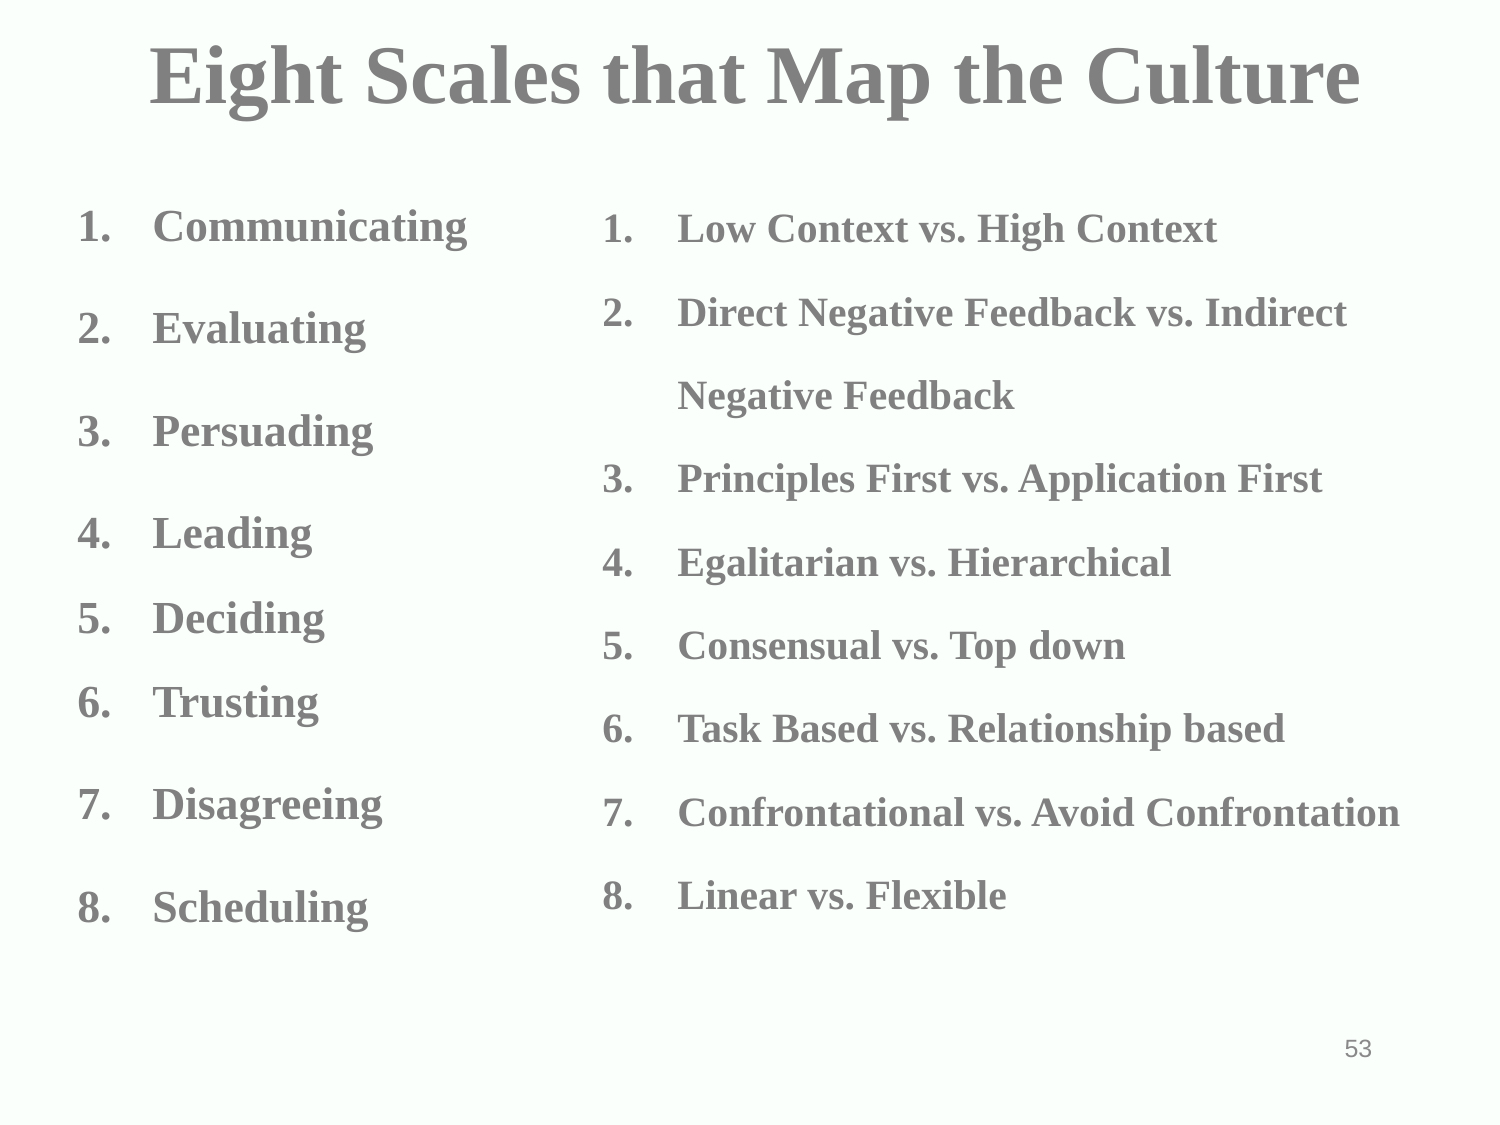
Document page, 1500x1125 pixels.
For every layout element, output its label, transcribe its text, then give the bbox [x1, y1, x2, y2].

text_box Communicating Evaluating Persuading Leading Deciding Trusting Disagreeing Scheduling [62, 85, 550, 1040]
slide_number 53 [1074, 1025, 1388, 1100]
text_box Eight Scales that Map the Culture [134, 12, 1377, 128]
text_box Low Context vs. High Context Direct Negative Feedback vs. Indirect Negative Feedback Principles First vs. Application First Egalitarian vs. Hierarchical Consensual vs. Top down Task Based vs. Relationship based Confrontational vs. Avoid Confrontation Linear vs. Flexible [587, 77, 1466, 926]
